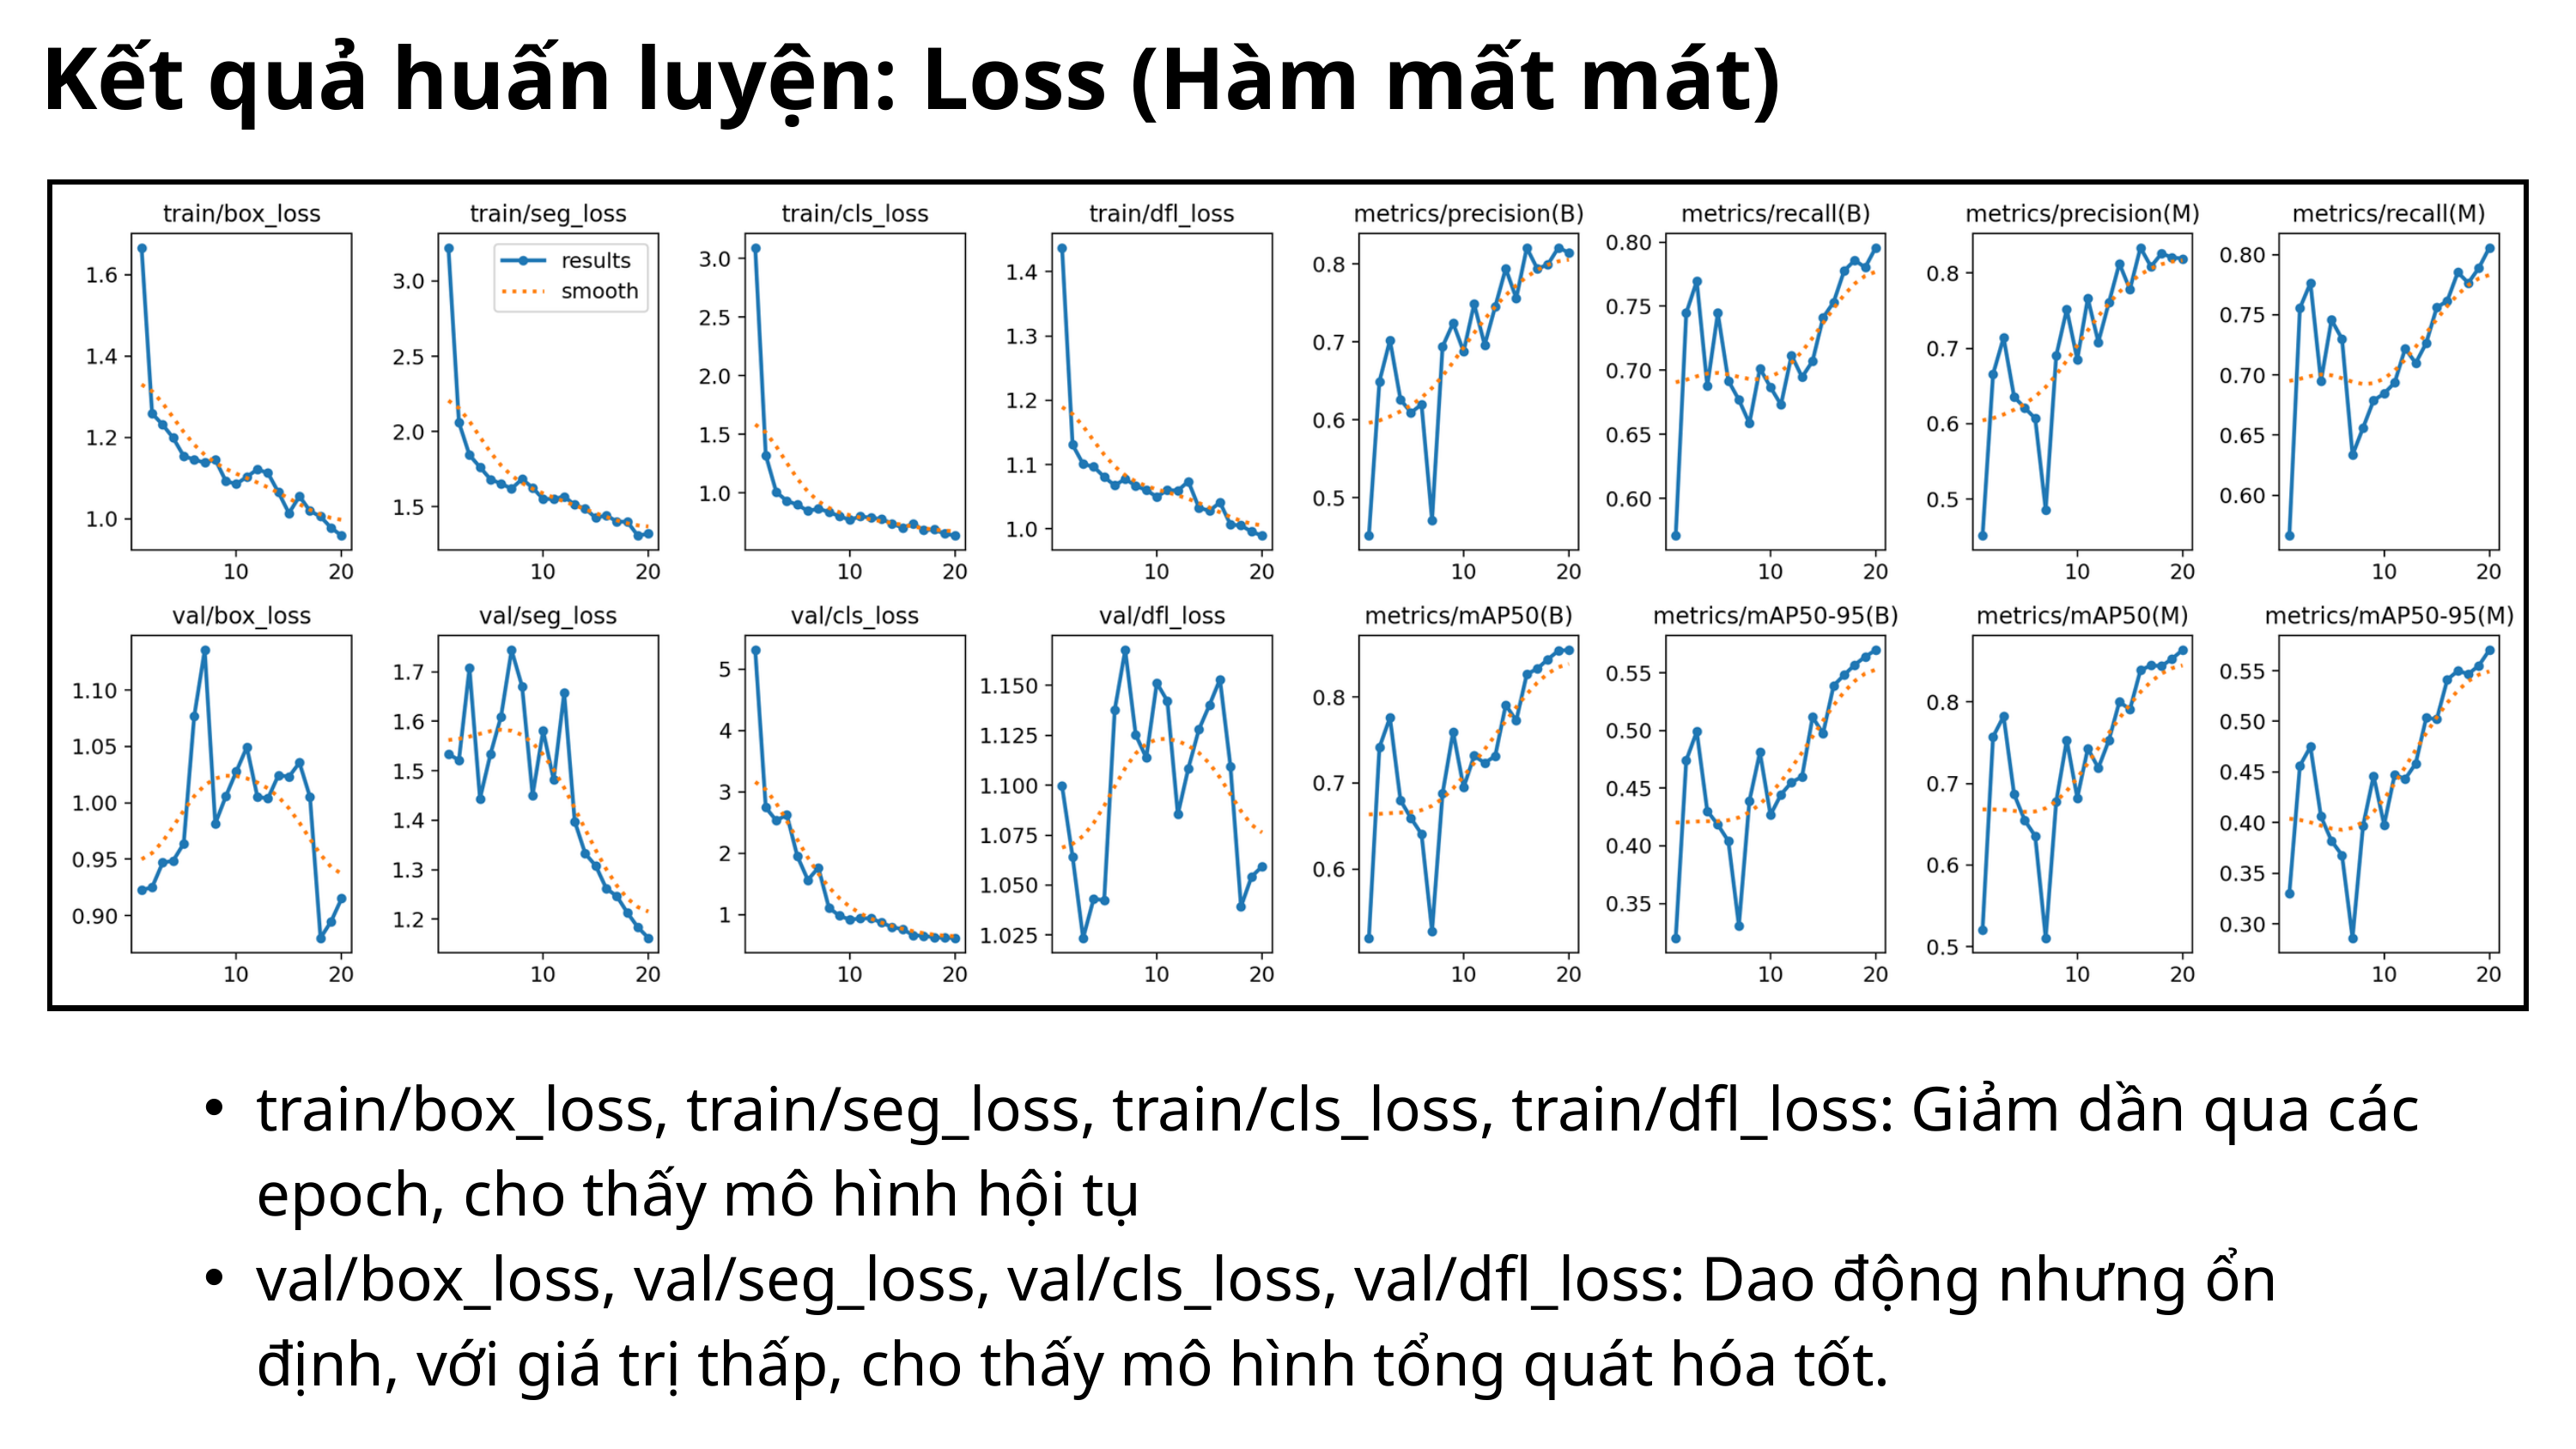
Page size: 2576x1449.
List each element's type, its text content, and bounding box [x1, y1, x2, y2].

text_box [49, 182, 2527, 1009]
text_box Kết quả huấn luyện: Loss (Hàm mất mát) [40, 6, 2474, 247]
text_box train/box_loss, train/seg_loss, train/cls_loss, train/dfl_loss: Giảm dần qua các epoch, cho thấy mô hình hội tụ val/box_loss, val/seg_loss, val/cls_loss, val/dfl_loss: Dao động nhưng ổn định, với giá trị thấp, cho thấy mô hình tổng quát hóa tốt. [152, 1058, 2424, 1449]
